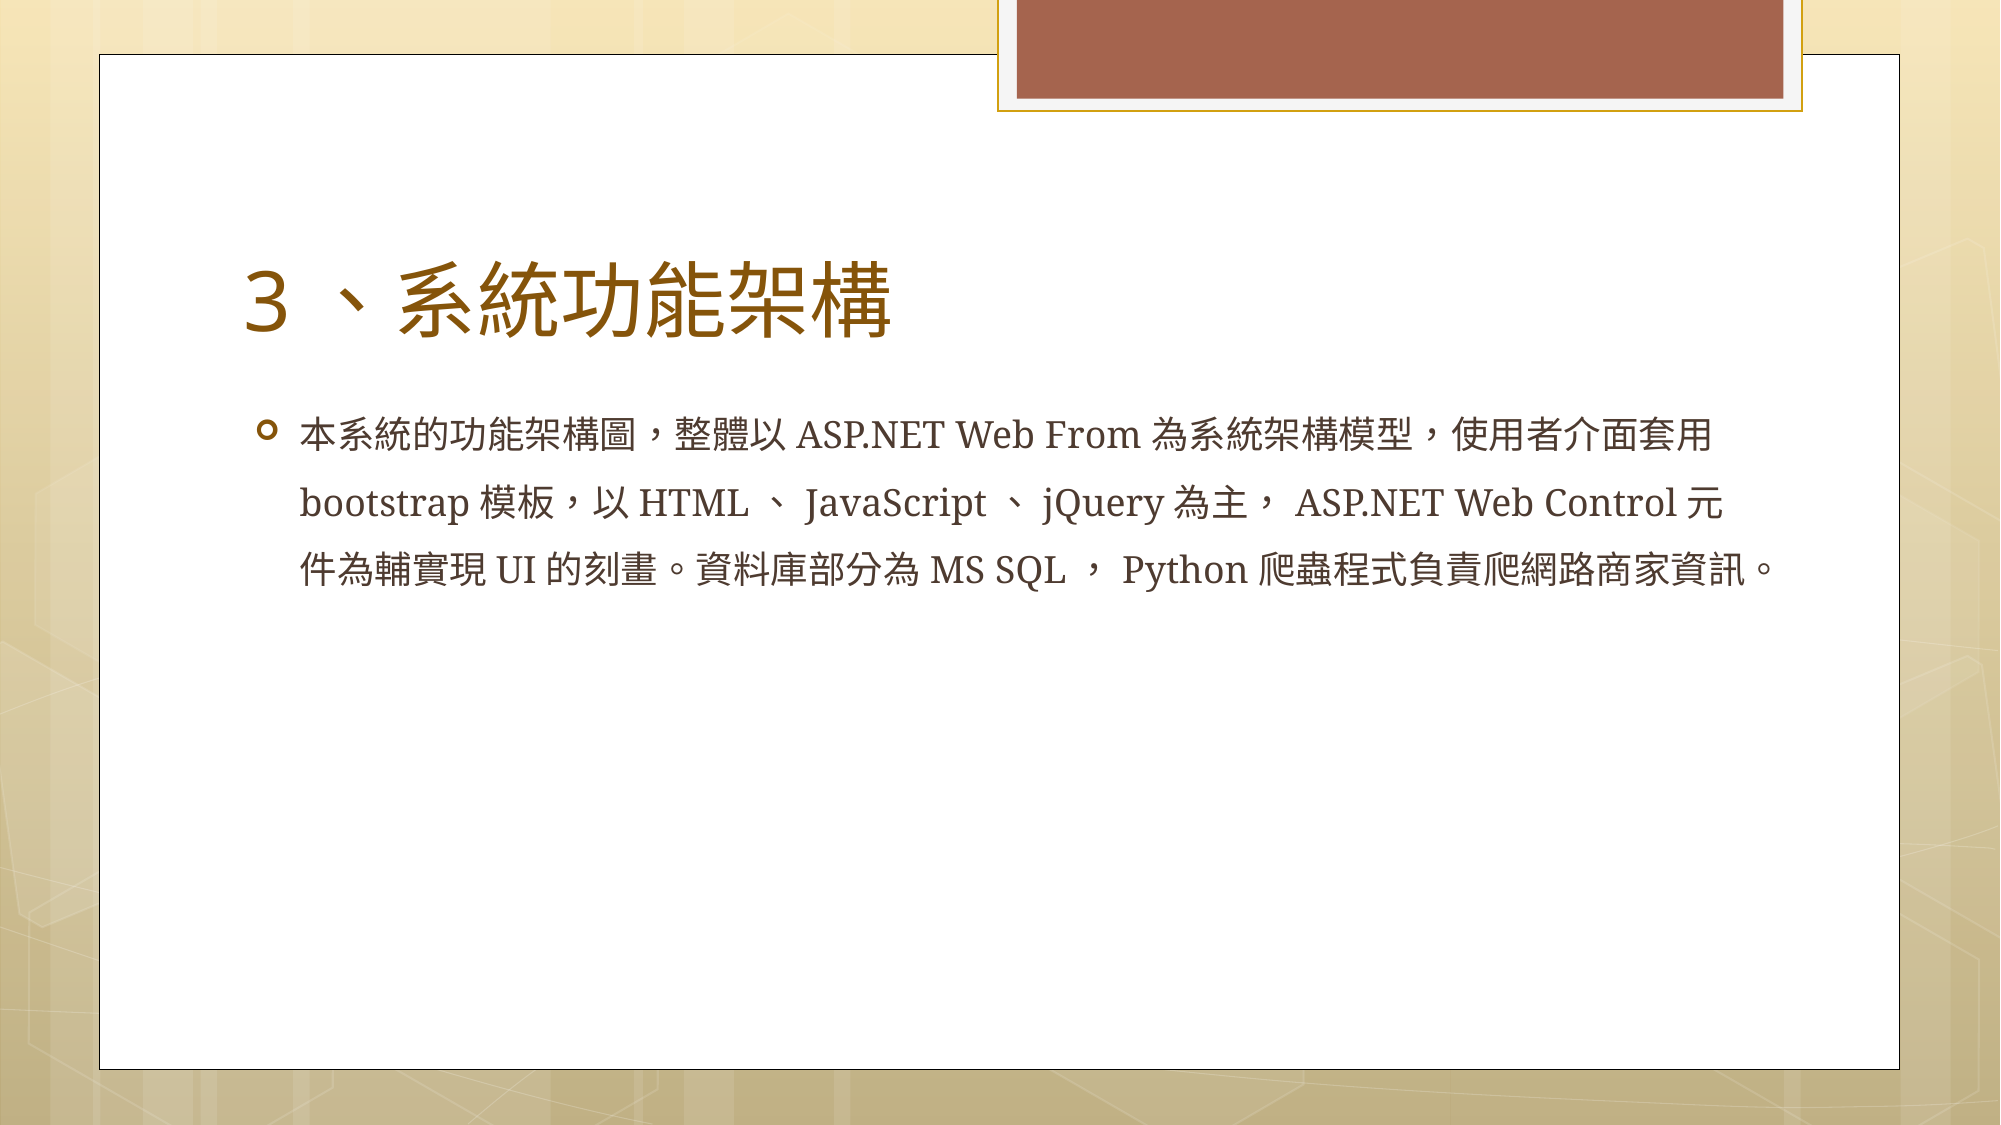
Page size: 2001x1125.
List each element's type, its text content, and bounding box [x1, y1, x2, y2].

list 本系統的功能架構圖，整體以ASP.NET Web From為系統架構模型，使用者介面套用bootstrap模板，以HTML、JavaScript、jQuery為主，ASP.NET Web Control元件為輔實現UI的刻畫。資料庫部分為MS SQL，Python爬蟲程式負責爬網路商家資訊。 [228, 381, 1769, 957]
title 3、系統功能架構 [228, 168, 1765, 357]
